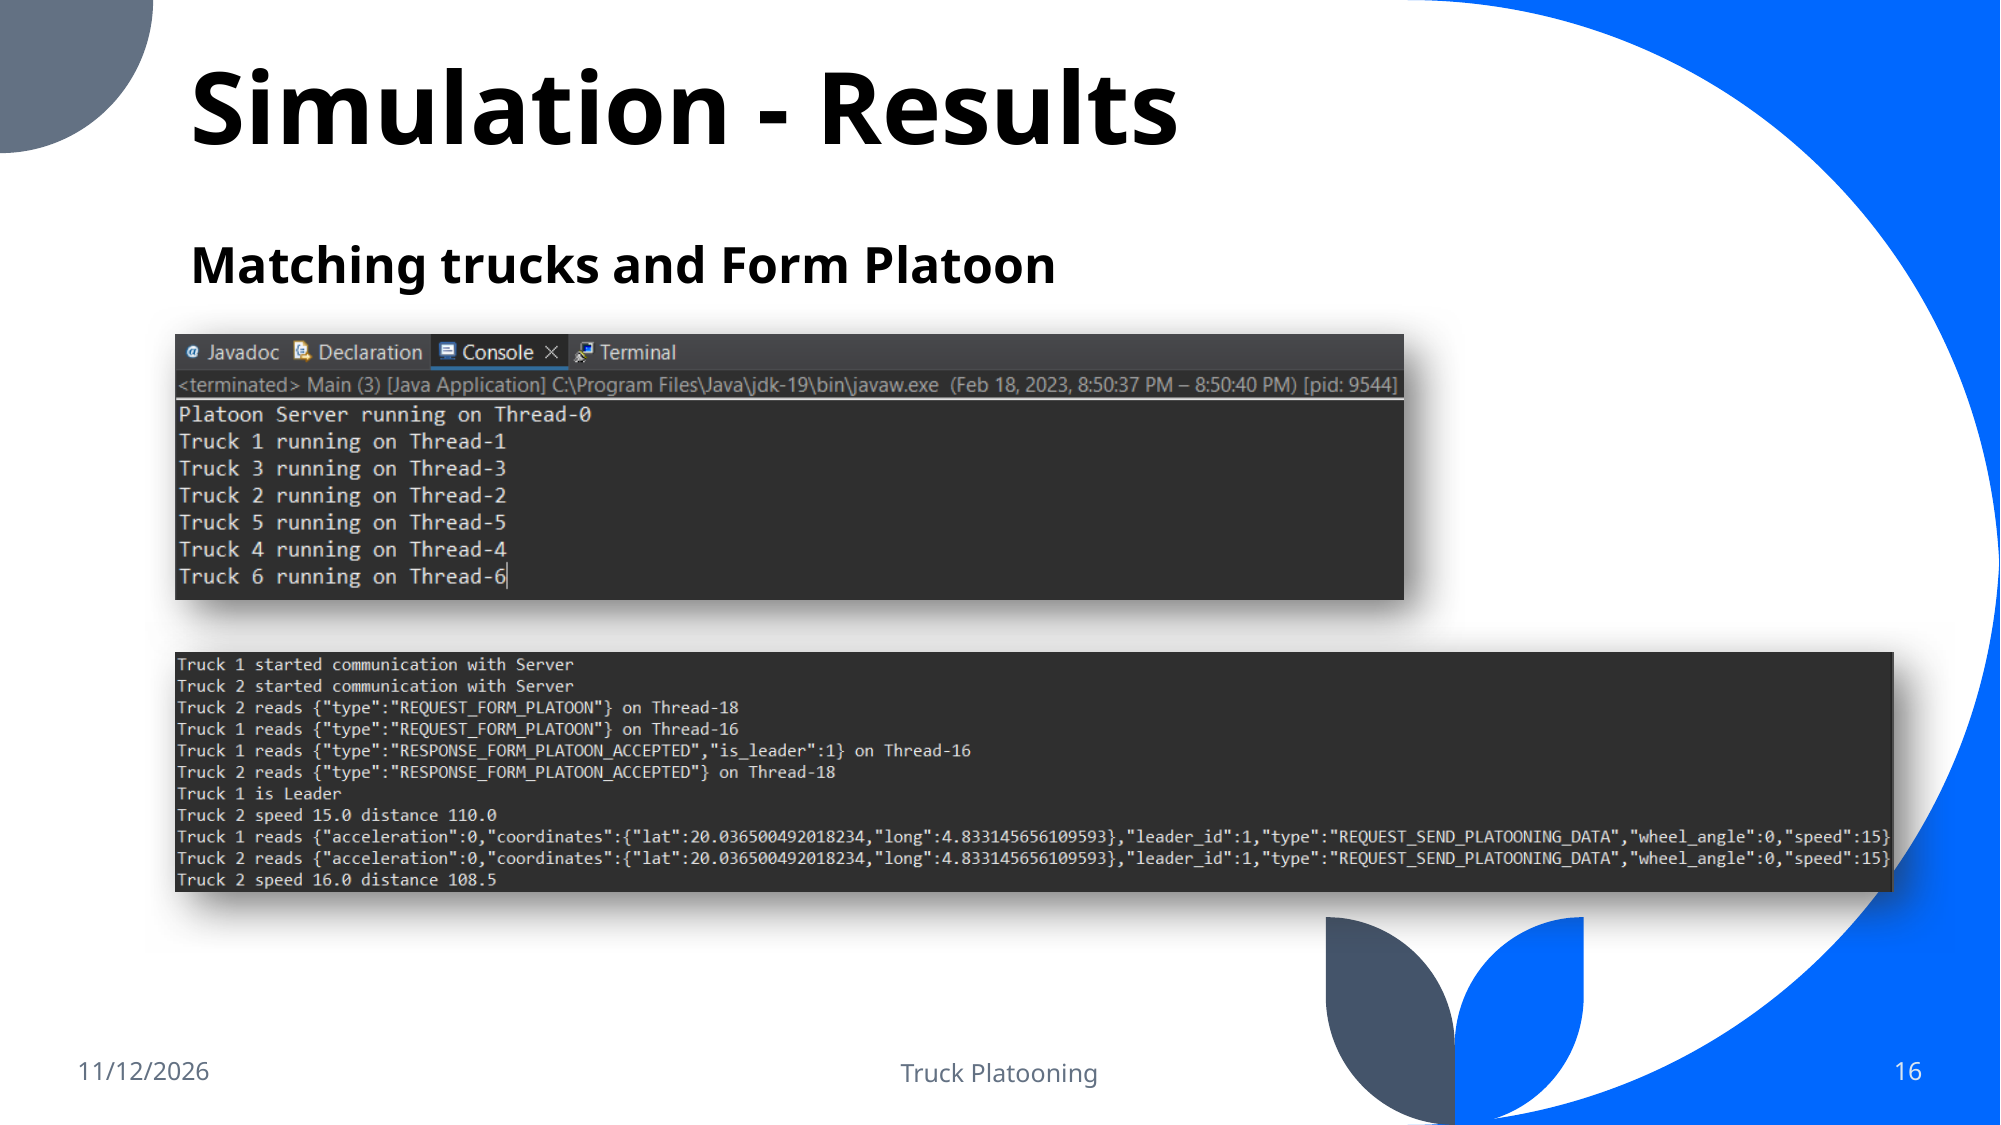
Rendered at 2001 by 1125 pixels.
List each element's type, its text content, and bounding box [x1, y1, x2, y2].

footer Truck Platooning [662, 1042, 1338, 1103]
list Matching trucks and Form Platoon [175, 233, 1179, 334]
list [175, 652, 1894, 892]
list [175, 334, 1404, 600]
title Simulation - Results [175, 41, 1780, 175]
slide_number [62, 1042, 513, 1103]
slide_number 16 [1665, 1042, 1938, 1103]
